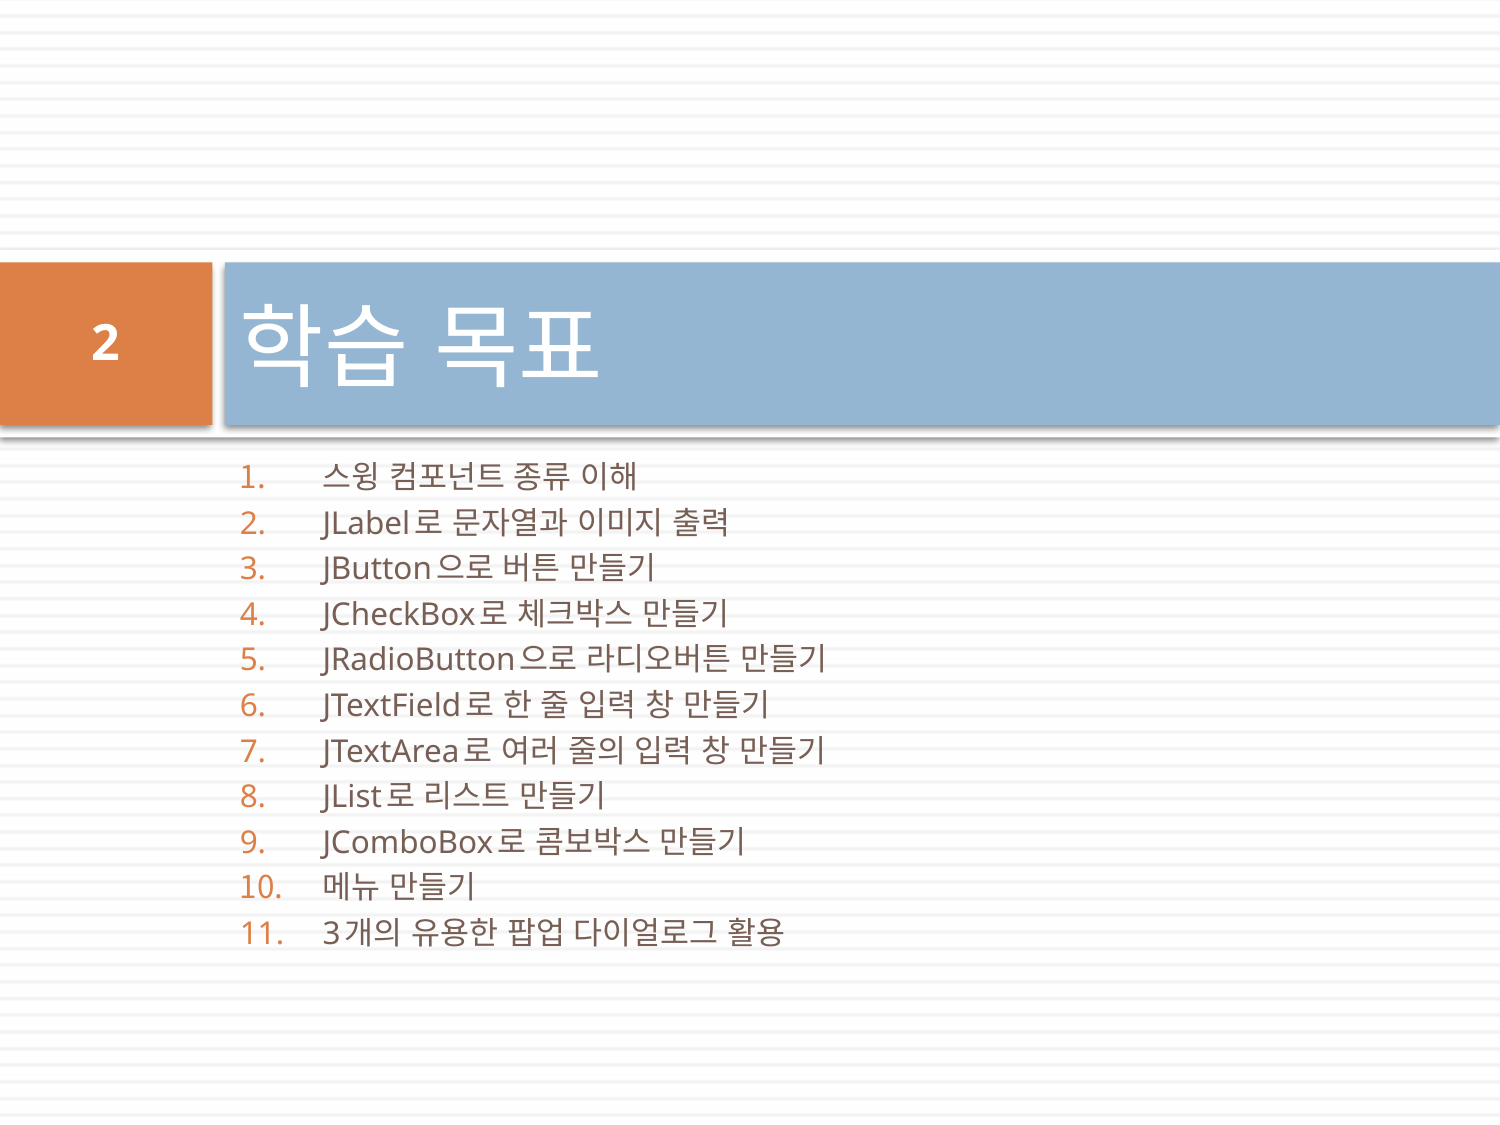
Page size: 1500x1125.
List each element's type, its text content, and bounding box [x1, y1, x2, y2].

list 스윙 컴포넌트 종류 이해 JLabel로 문자열과 이미지 출력 JButton으로 버튼 만들기 JCheckBox로 체크박스 만들기 JRadioButton으로 라디오버튼 만들기 JTextField로 한 줄 입력 창 만들기 JTextArea로 여러 줄의 입력 창 만들기 JList로 리스트 만들기 JComboBox로 콤보박스 만들기 메뉴 만들기 3개의 유용한 팝업 다이얼로그 활용 [225, 450, 1394, 965]
title 학습 목표 [225, 262, 1475, 425]
slide_number 2 [0, 287, 213, 403]
